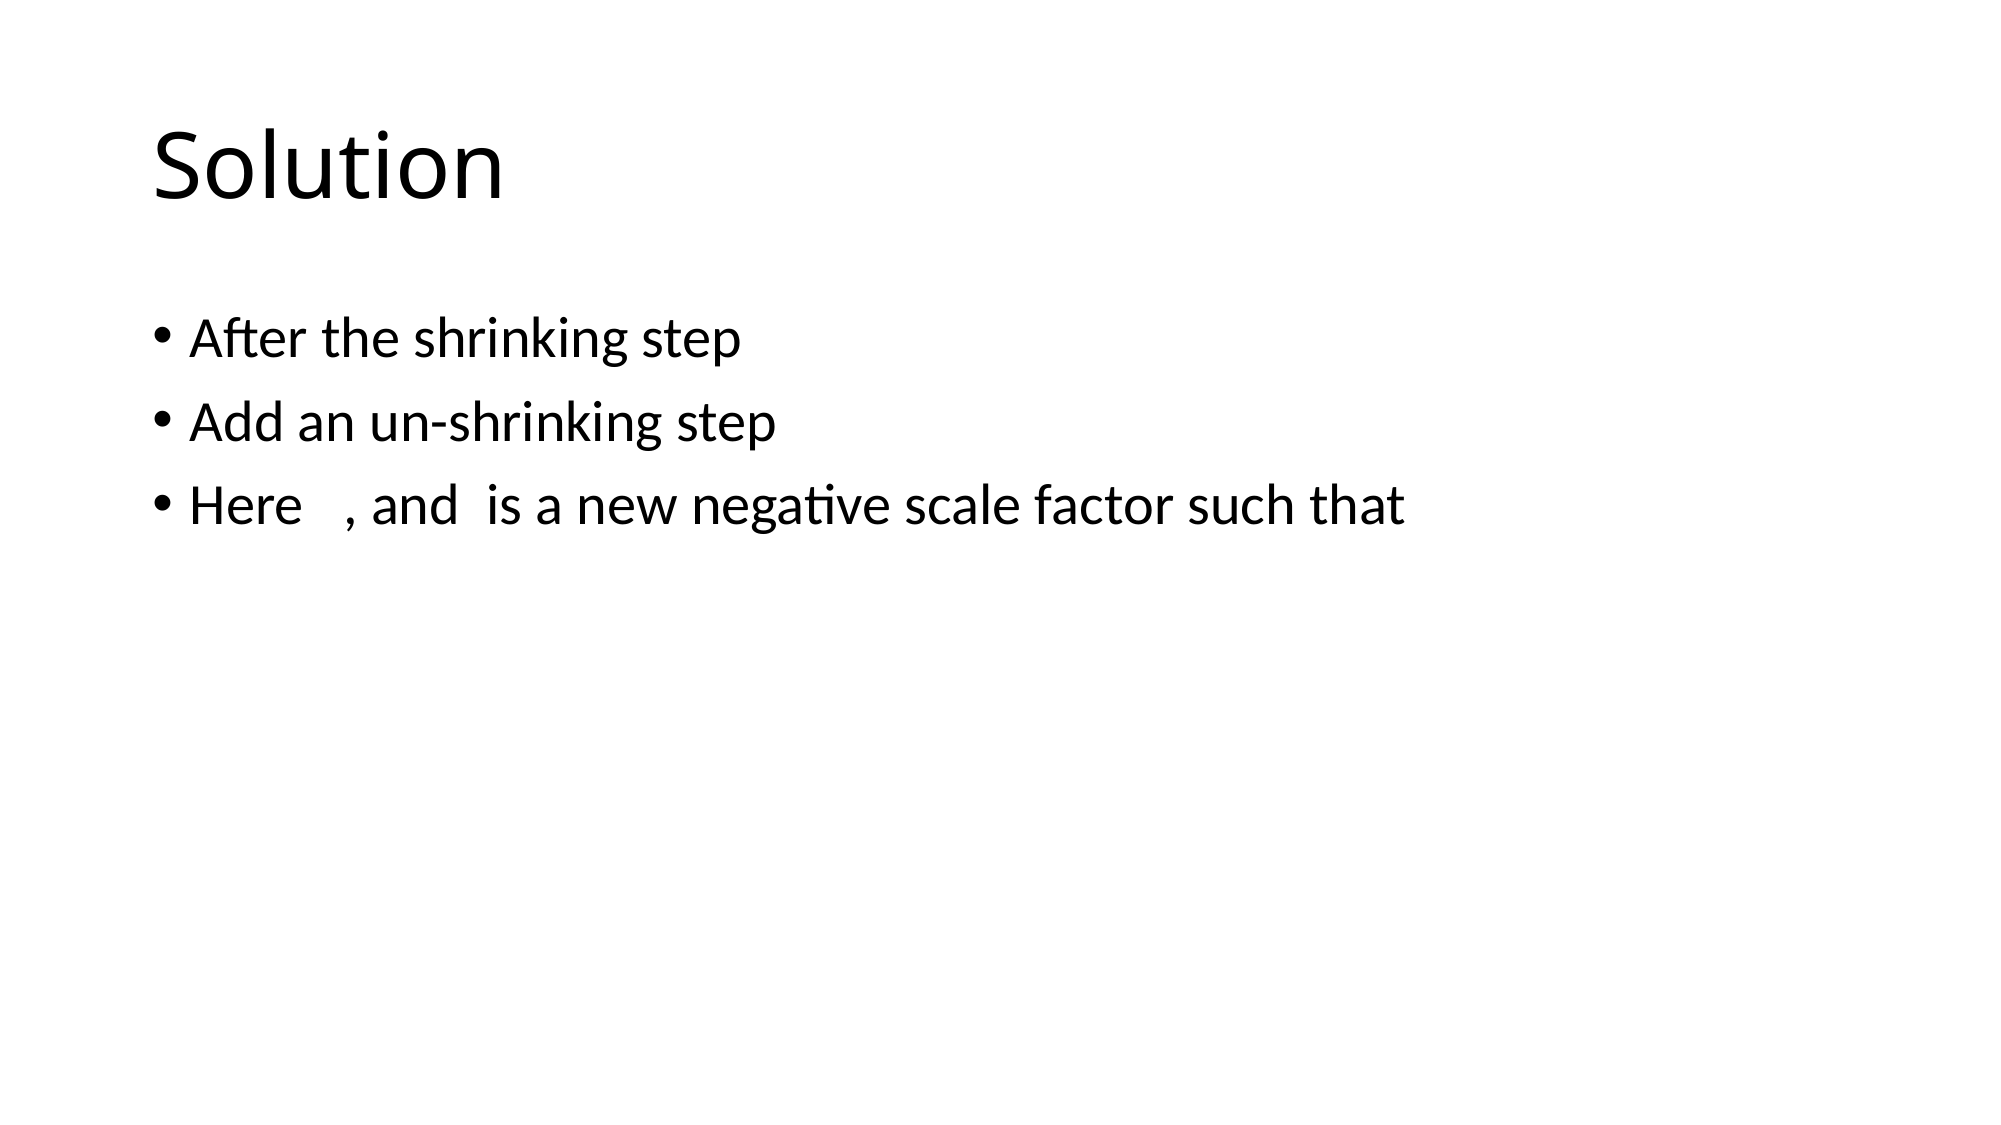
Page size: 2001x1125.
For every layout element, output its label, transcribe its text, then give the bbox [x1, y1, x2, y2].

title Solution [137, 59, 1863, 278]
